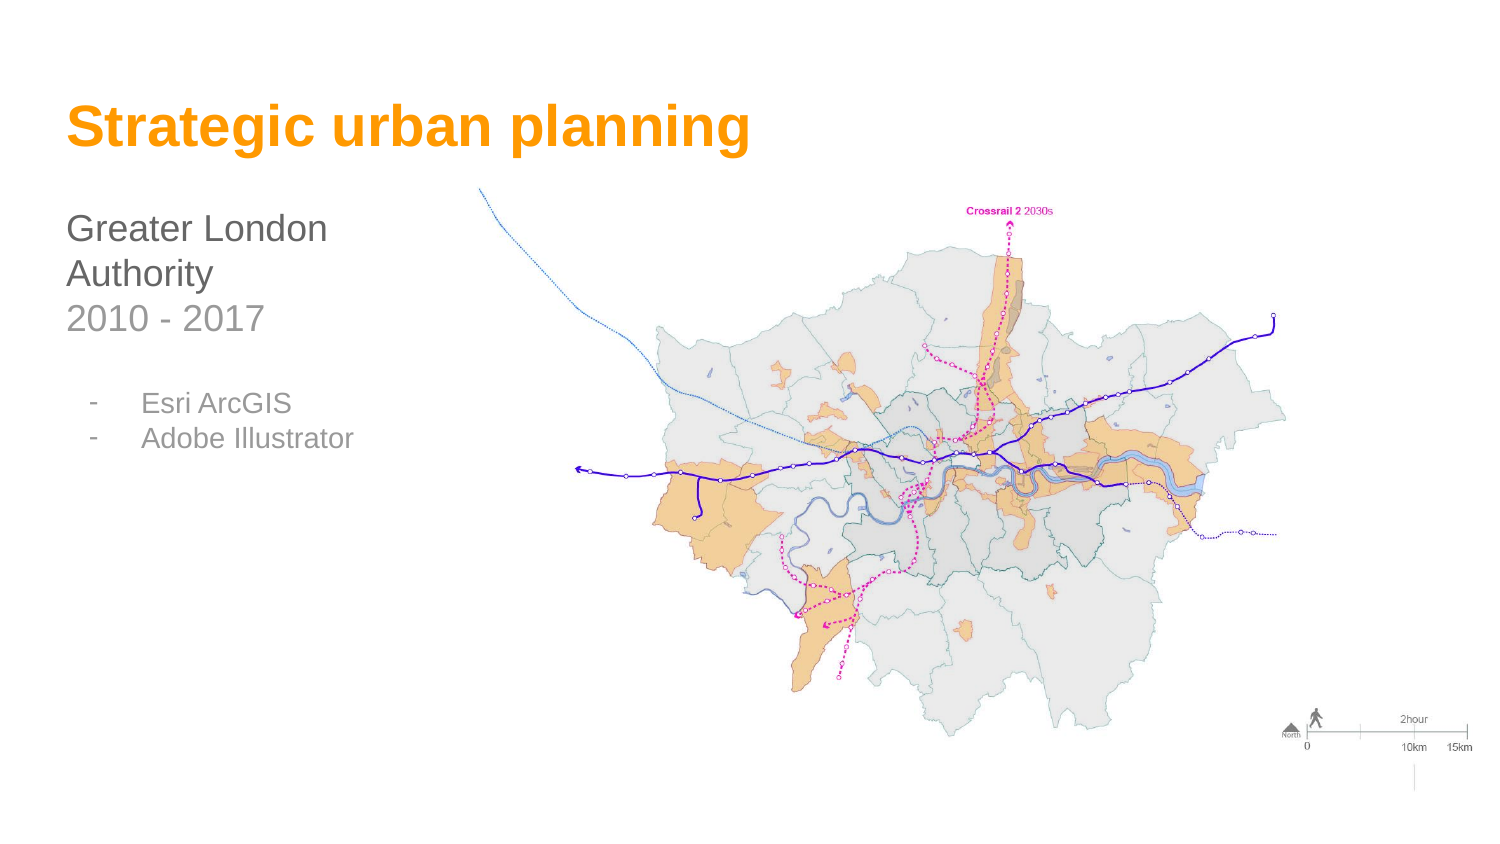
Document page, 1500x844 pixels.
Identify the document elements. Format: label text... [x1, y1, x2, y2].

picture [384, 54, 1500, 844]
list Greater London Authority 2010 - 2017 Esri ArcGIS Adobe Illustrator [51, 189, 379, 750]
title Strategic urban planning [51, 72, 379, 167]
